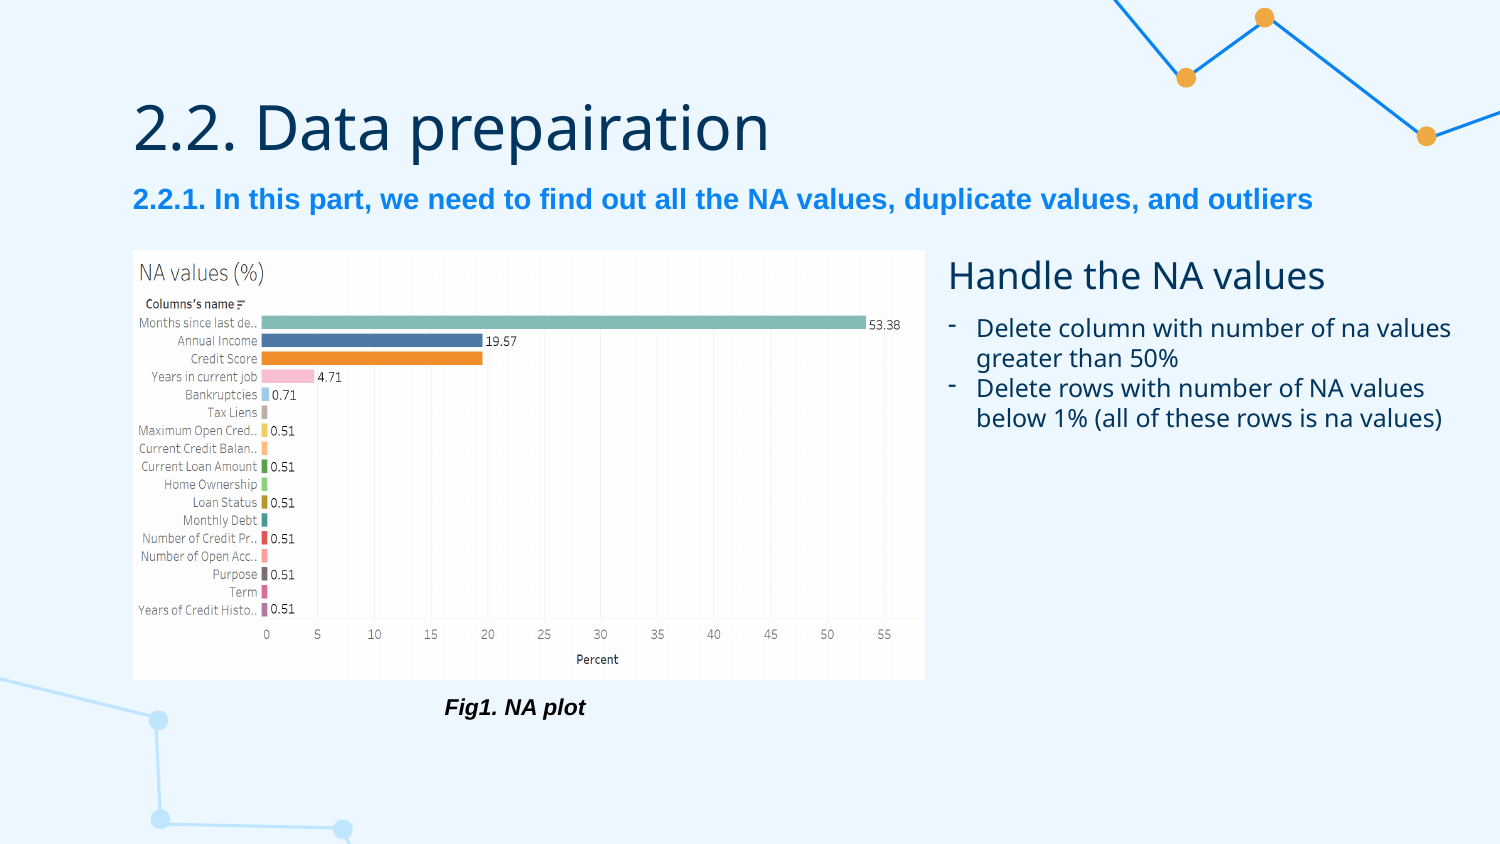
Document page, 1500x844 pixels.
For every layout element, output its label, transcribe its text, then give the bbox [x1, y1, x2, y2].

text_box Fig1. NA plot [429, 687, 695, 728]
picture [133, 250, 926, 680]
subtitle Delete column with number of na values ​​greater than 50% Delete rows with number of NA values below 1% (all of these rows is na values) [933, 297, 1469, 440]
title 2.2. Data prepairation [118, 72, 1382, 167]
text_box 2.2.1. In this part, we need to find out all the NA values, duplicate values, and outliers [118, 173, 1432, 223]
text_box Handle the NA values [933, 241, 1395, 312]
